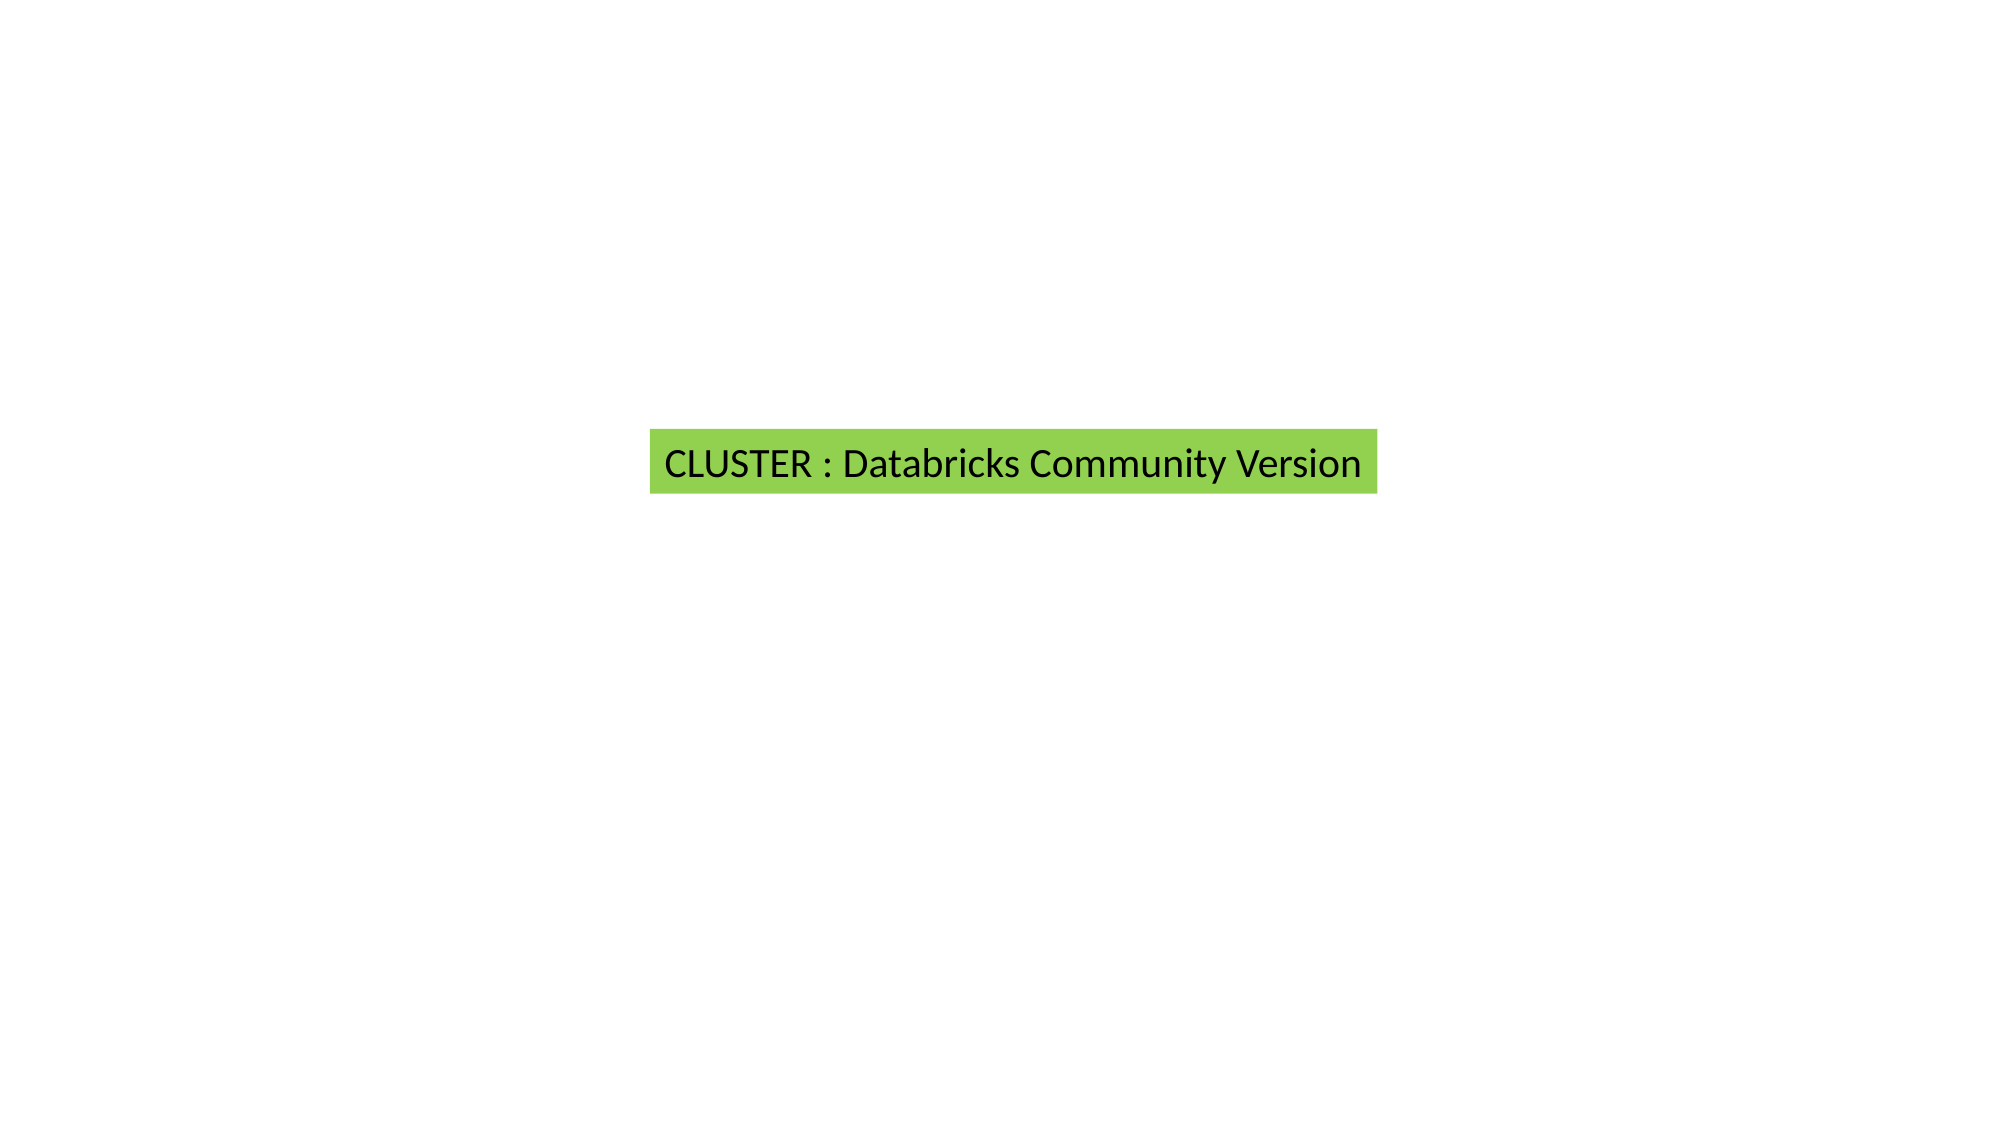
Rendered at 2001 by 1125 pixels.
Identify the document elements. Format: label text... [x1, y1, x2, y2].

text_box CLUSTER : Databricks Community Version [649, 428, 1378, 494]
